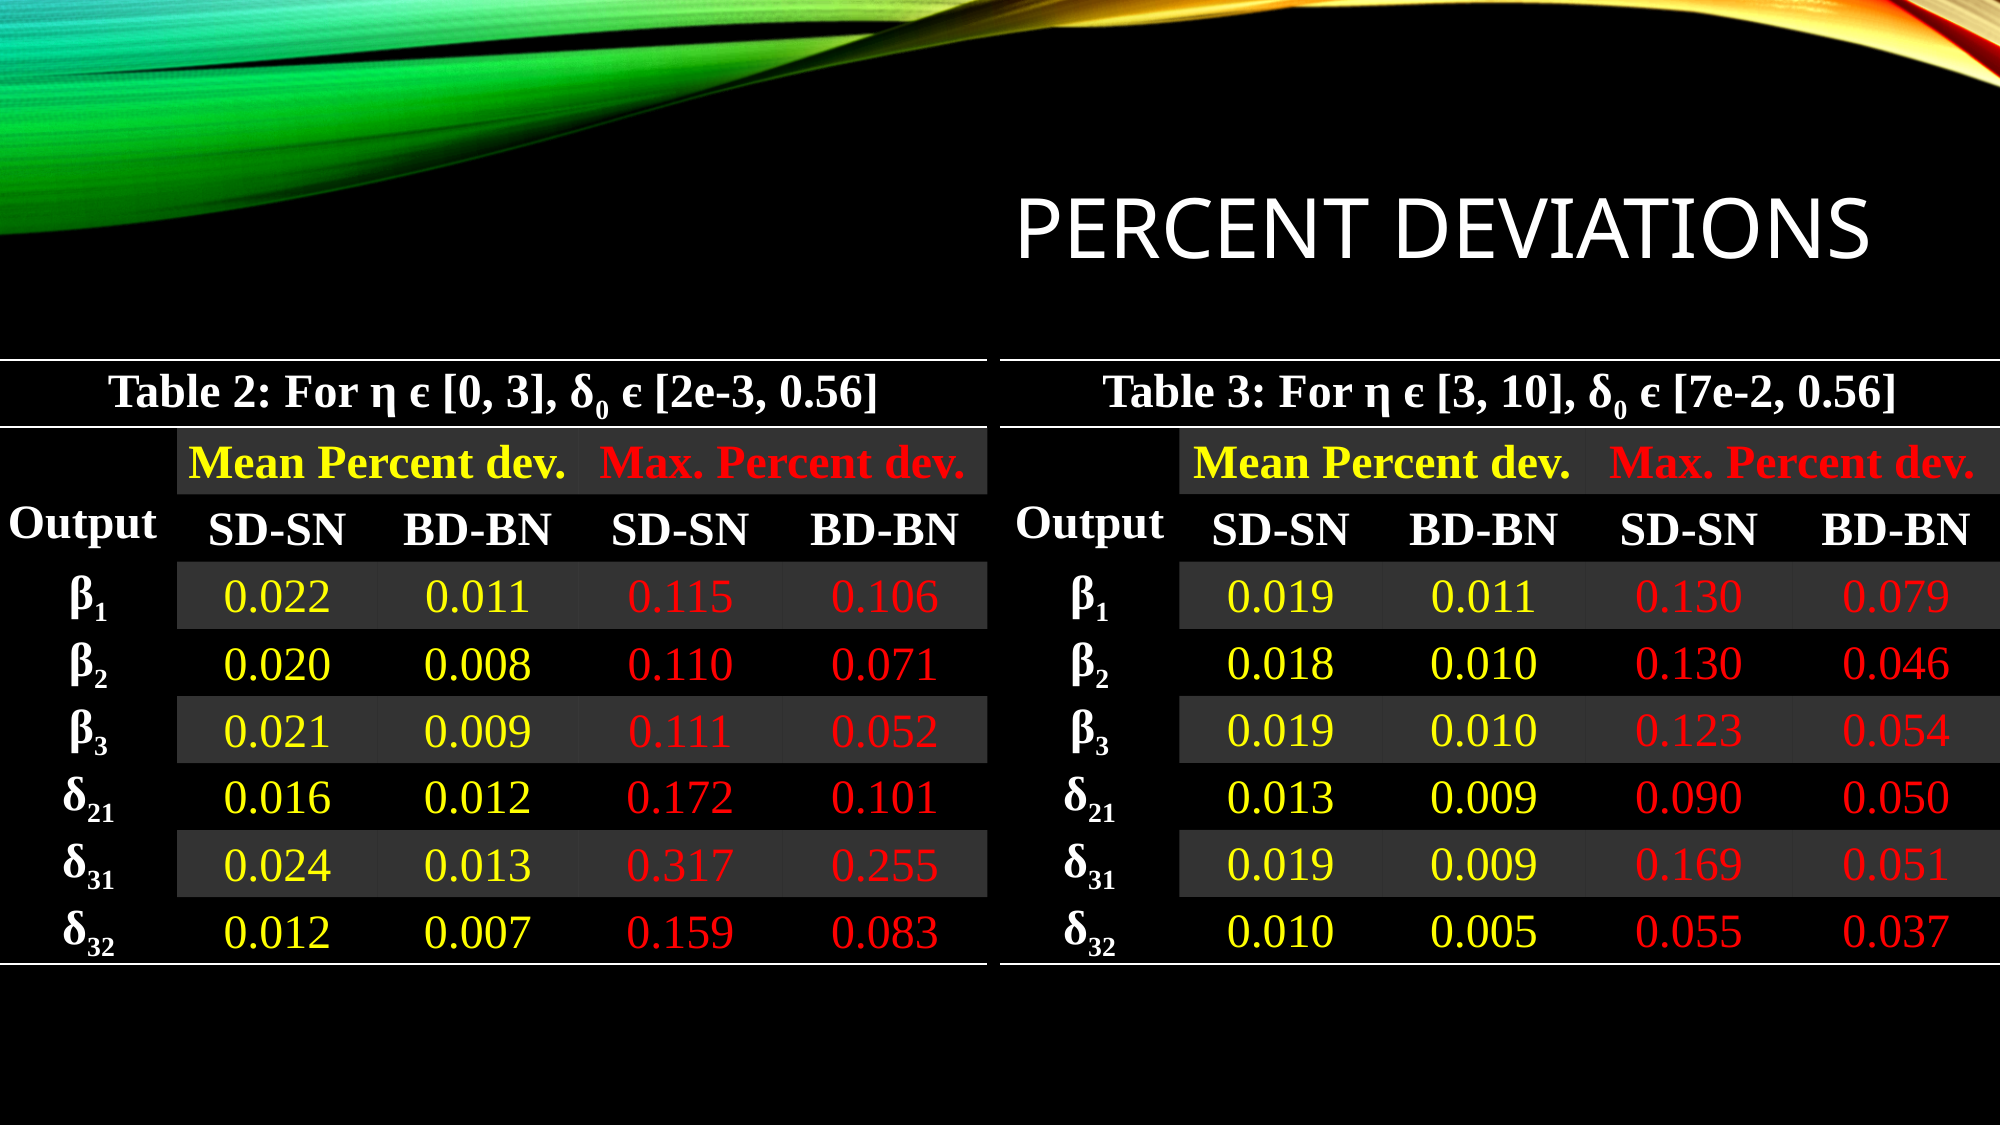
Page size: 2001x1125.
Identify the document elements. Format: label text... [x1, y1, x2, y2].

table_cell 0.115 [578, 562, 783, 629]
table_cell 0.013 [1179, 763, 1382, 830]
table_cell 0.018 [1179, 629, 1382, 696]
table_cell SD-SN [578, 494, 783, 562]
table_cell 0.052 [783, 696, 987, 763]
table_cell Output [0, 428, 177, 562]
table_cell 0.317 [578, 830, 783, 897]
table_cell 0.130 [1585, 562, 1793, 629]
table_cell 0.024 [177, 830, 378, 897]
table_cell 0.101 [783, 763, 987, 830]
table_cell Output [1000, 428, 1179, 562]
table_cell SD-SN [177, 494, 378, 562]
table_cell 0.110 [578, 629, 783, 696]
table_cell 0.106 [783, 562, 987, 629]
table_cell 0.123 [1585, 696, 1793, 763]
table_cell 0.054 [1793, 696, 2000, 763]
table_cell BD-BN [378, 494, 578, 562]
table_cell Mean Percent dev. [177, 428, 578, 494]
table_cell 0.013 [378, 830, 578, 897]
table_cell 0.083 [783, 897, 987, 963]
table_cell 0.010 [1382, 629, 1585, 696]
table_cell β1 [1000, 562, 1179, 629]
table_cell 0.255 [783, 830, 987, 897]
table_cell 0.079 [1793, 562, 2000, 629]
table_cell SD-SN [1585, 494, 1793, 562]
table_cell 0.007 [378, 897, 578, 963]
table_cell 0.055 [1585, 897, 1793, 963]
table_cell SD-SN [1179, 494, 1382, 562]
table_cell 0.010 [1382, 696, 1585, 763]
table_cell 0.009 [1382, 763, 1585, 830]
table_cell β3 [1000, 696, 1179, 763]
table_cell 0.037 [1793, 897, 2000, 963]
table_cell 0.169 [1585, 830, 1793, 897]
table_cell 0.111 [578, 696, 783, 763]
table_cell 0.016 [177, 763, 378, 830]
title Percent Deviations [474, 125, 1888, 338]
table_cell 0.011 [1382, 562, 1585, 629]
table_cell 0.012 [378, 763, 578, 830]
table_cell 0.011 [378, 562, 578, 629]
table_cell Max. Percent dev. [1585, 428, 2000, 494]
table_cell δ31 [0, 830, 177, 897]
table_cell 0.020 [177, 629, 378, 696]
table_cell δ32 [0, 897, 177, 963]
table_cell 0.019 [1179, 696, 1382, 763]
table_cell 0.090 [1585, 763, 1793, 830]
table_header Table 2: For η є [0, 3], δ0 є [2e-3, 0.56] [0, 361, 987, 426]
table_cell δ31 [1000, 830, 1179, 897]
table_cell BD-BN [1793, 494, 2000, 562]
table_cell Max. Percent dev. [578, 428, 987, 494]
table_cell β3 [0, 696, 177, 763]
table_cell β2 [1000, 629, 1179, 696]
table_cell Mean Percent dev. [1179, 428, 1585, 494]
table_cell 0.130 [1585, 629, 1793, 696]
table_cell 0.050 [1793, 763, 2000, 830]
table_cell 0.021 [177, 696, 378, 763]
table_cell 0.172 [578, 763, 783, 830]
table_cell 0.159 [578, 897, 783, 963]
table_cell 0.046 [1793, 629, 2000, 696]
table_cell 0.005 [1382, 897, 1585, 963]
table_cell 0.008 [378, 629, 578, 696]
table_cell 0.009 [378, 696, 578, 763]
table_cell δ21 [1000, 763, 1179, 830]
table_cell 0.019 [1179, 830, 1382, 897]
table_cell 0.071 [783, 629, 987, 696]
table_cell 0.012 [177, 897, 378, 963]
table_header Table 3: For η є [3, 10], δ0 є [7e-2, 0.56] [1000, 361, 2000, 426]
table_cell 0.010 [1179, 897, 1382, 963]
table_cell δ21 [0, 763, 177, 830]
table_cell β1 [0, 562, 177, 629]
table_cell 0.022 [177, 562, 378, 629]
table_cell 0.051 [1793, 830, 2000, 897]
table_cell β2 [0, 629, 177, 696]
table_cell 0.019 [1179, 562, 1382, 629]
picture [0, 0, 2000, 237]
table_cell 0.009 [1382, 830, 1585, 897]
table_cell BD-BN [783, 494, 987, 562]
table_cell BD-BN [1382, 494, 1585, 562]
table_cell δ32 [1000, 897, 1179, 963]
